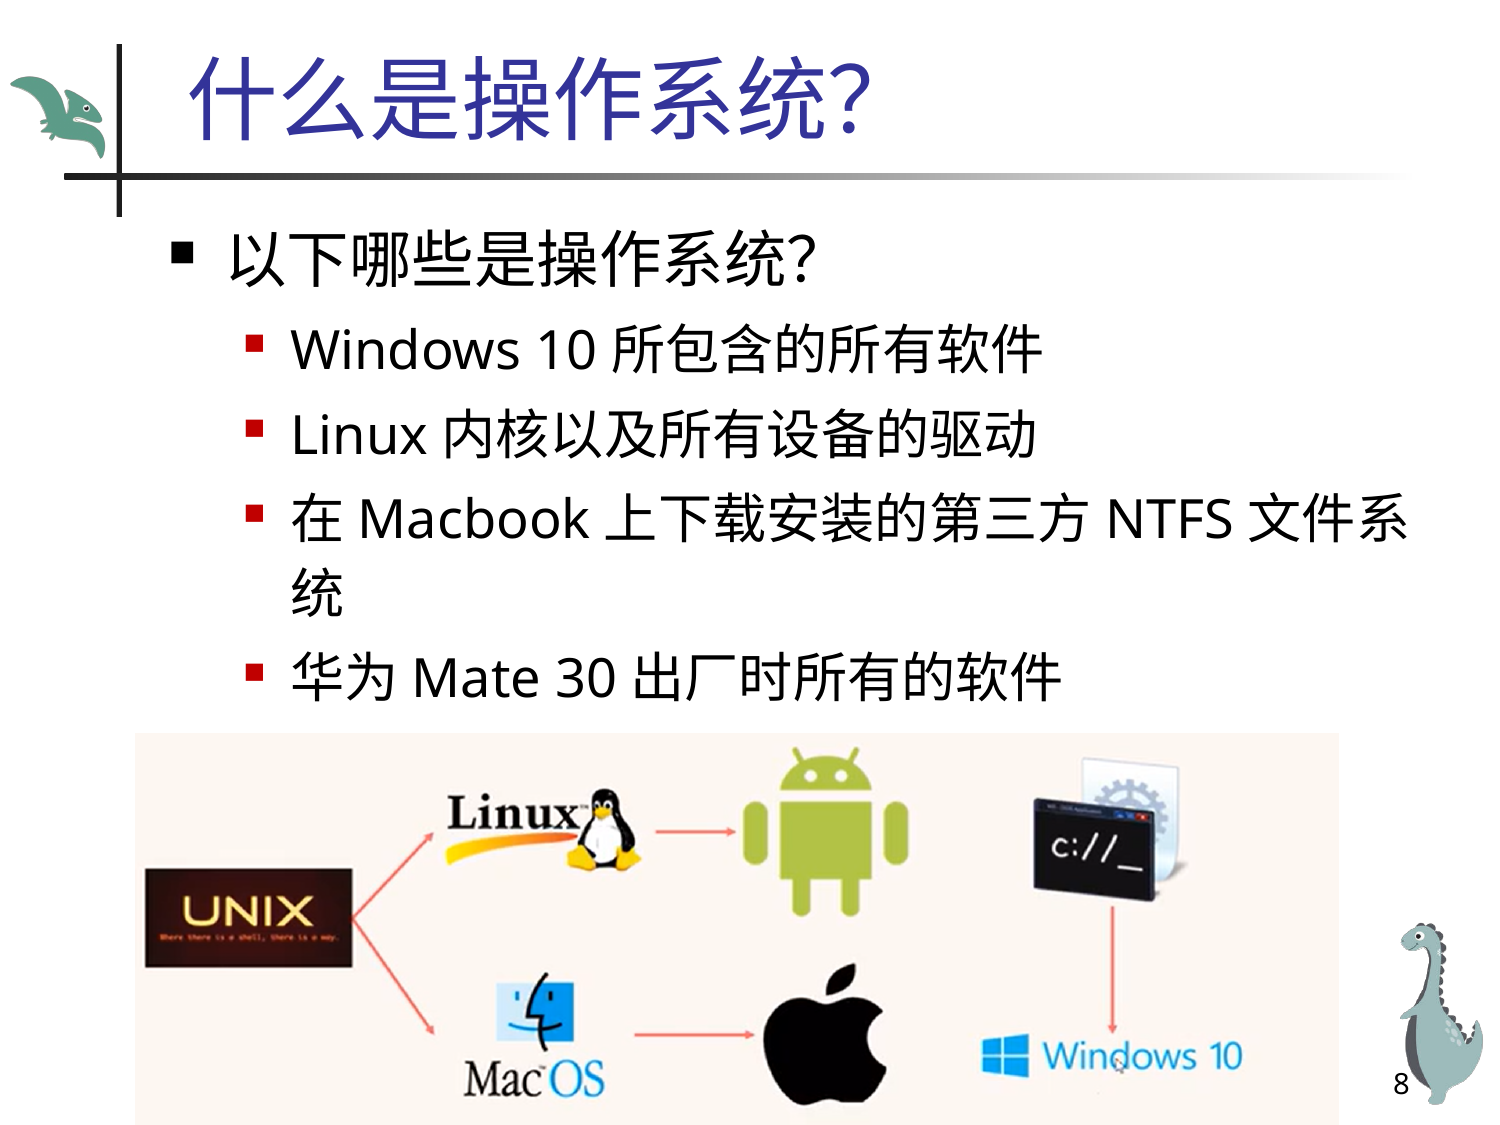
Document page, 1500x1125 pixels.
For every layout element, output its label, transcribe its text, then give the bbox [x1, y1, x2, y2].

picture [10, 52, 119, 178]
picture [1399, 922, 1484, 1105]
picture [135, 733, 1339, 1125]
list 以下哪些是操作系统？ Windows 10所包含的所有软件 Linux内核以及所有设备的驱动 在Macbook上下载安装的第三方NTFS文件系统 华为Mate 30出厂时所有的软件 大疆无人机出厂时所有的软件 [153, 202, 1459, 734]
slide_number 8 [1343, 1037, 1426, 1113]
title 什么是操作系统？ [171, 36, 1459, 160]
